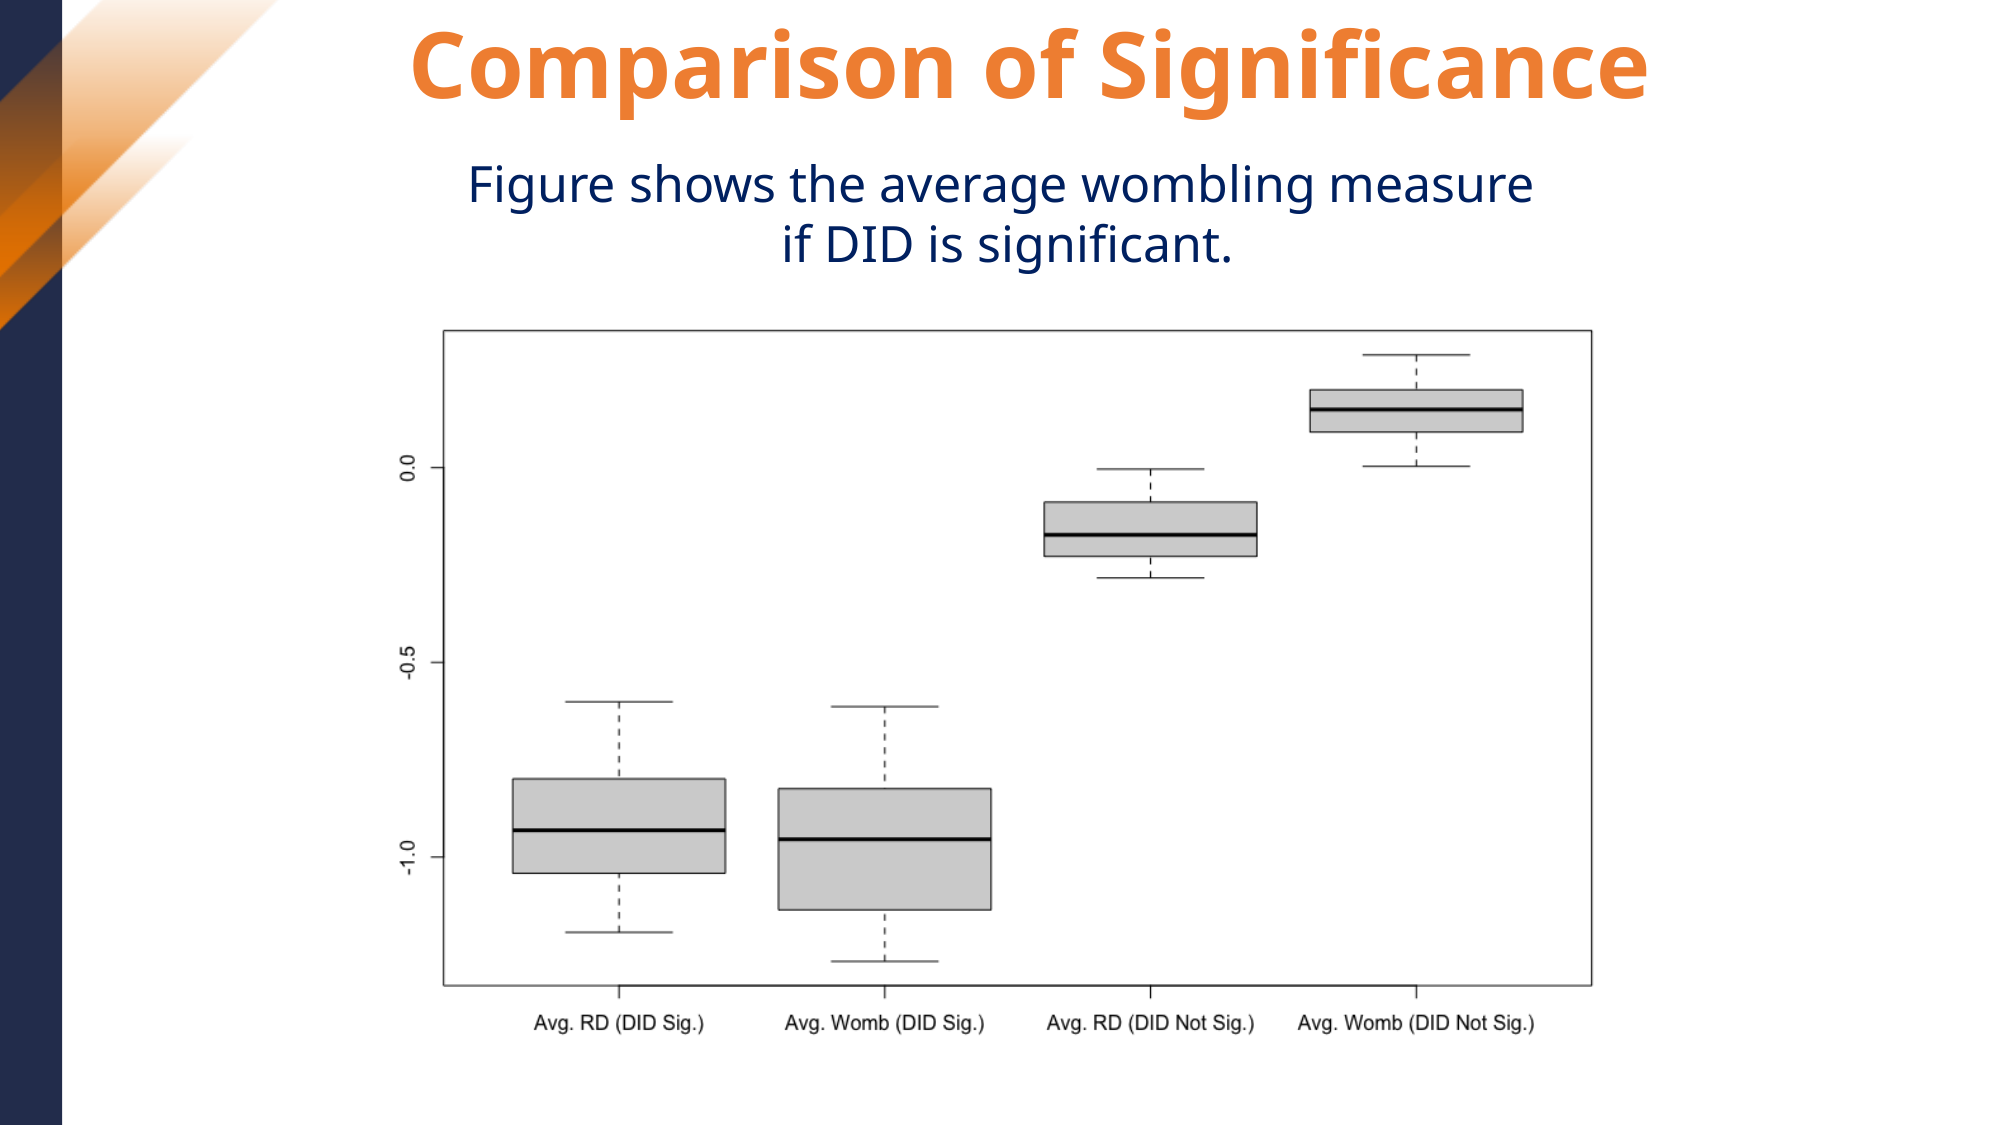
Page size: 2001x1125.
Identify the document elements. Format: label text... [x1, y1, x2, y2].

picture [0, 0, 284, 338]
picture [344, 231, 1643, 1110]
text_box Figure shows the average wombling measure if DID is significant. [273, 145, 1743, 281]
text_box Comparison of Significance [60, 0, 2000, 125]
